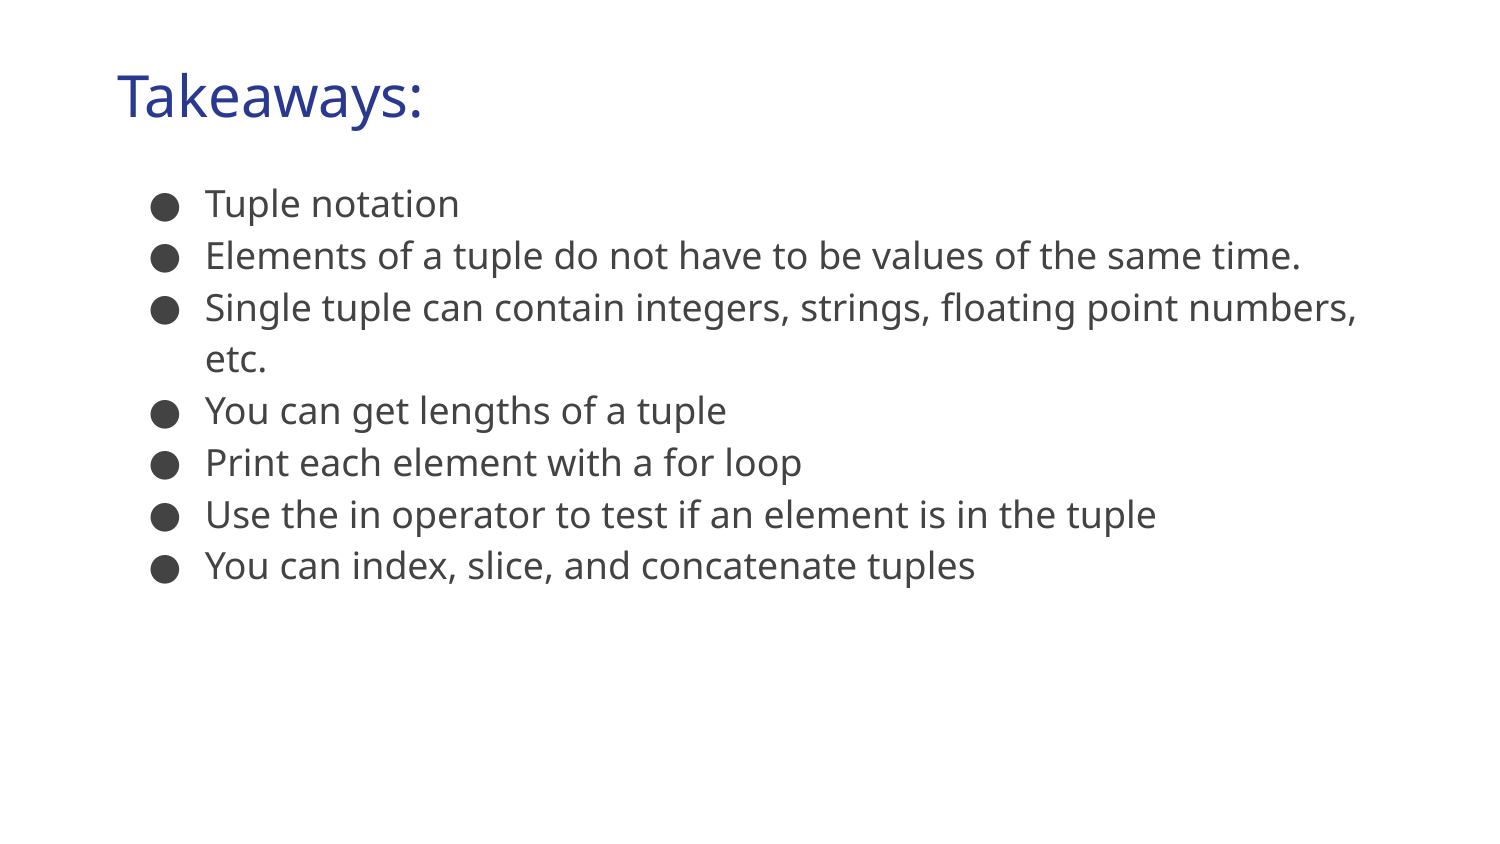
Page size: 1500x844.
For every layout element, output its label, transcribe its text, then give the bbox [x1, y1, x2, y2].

title Takeaways: [102, 44, 1500, 145]
list Tuple notation Elements of a tuple do not have to be values of the same time. Single tuple can contain integers, strings, floating point numbers, etc. You can get lengths of a tuple Print each element with a for loop Use the in operator to test if an element is in the tuple You can index, slice, and concatenate tuples [114, 158, 1386, 707]
